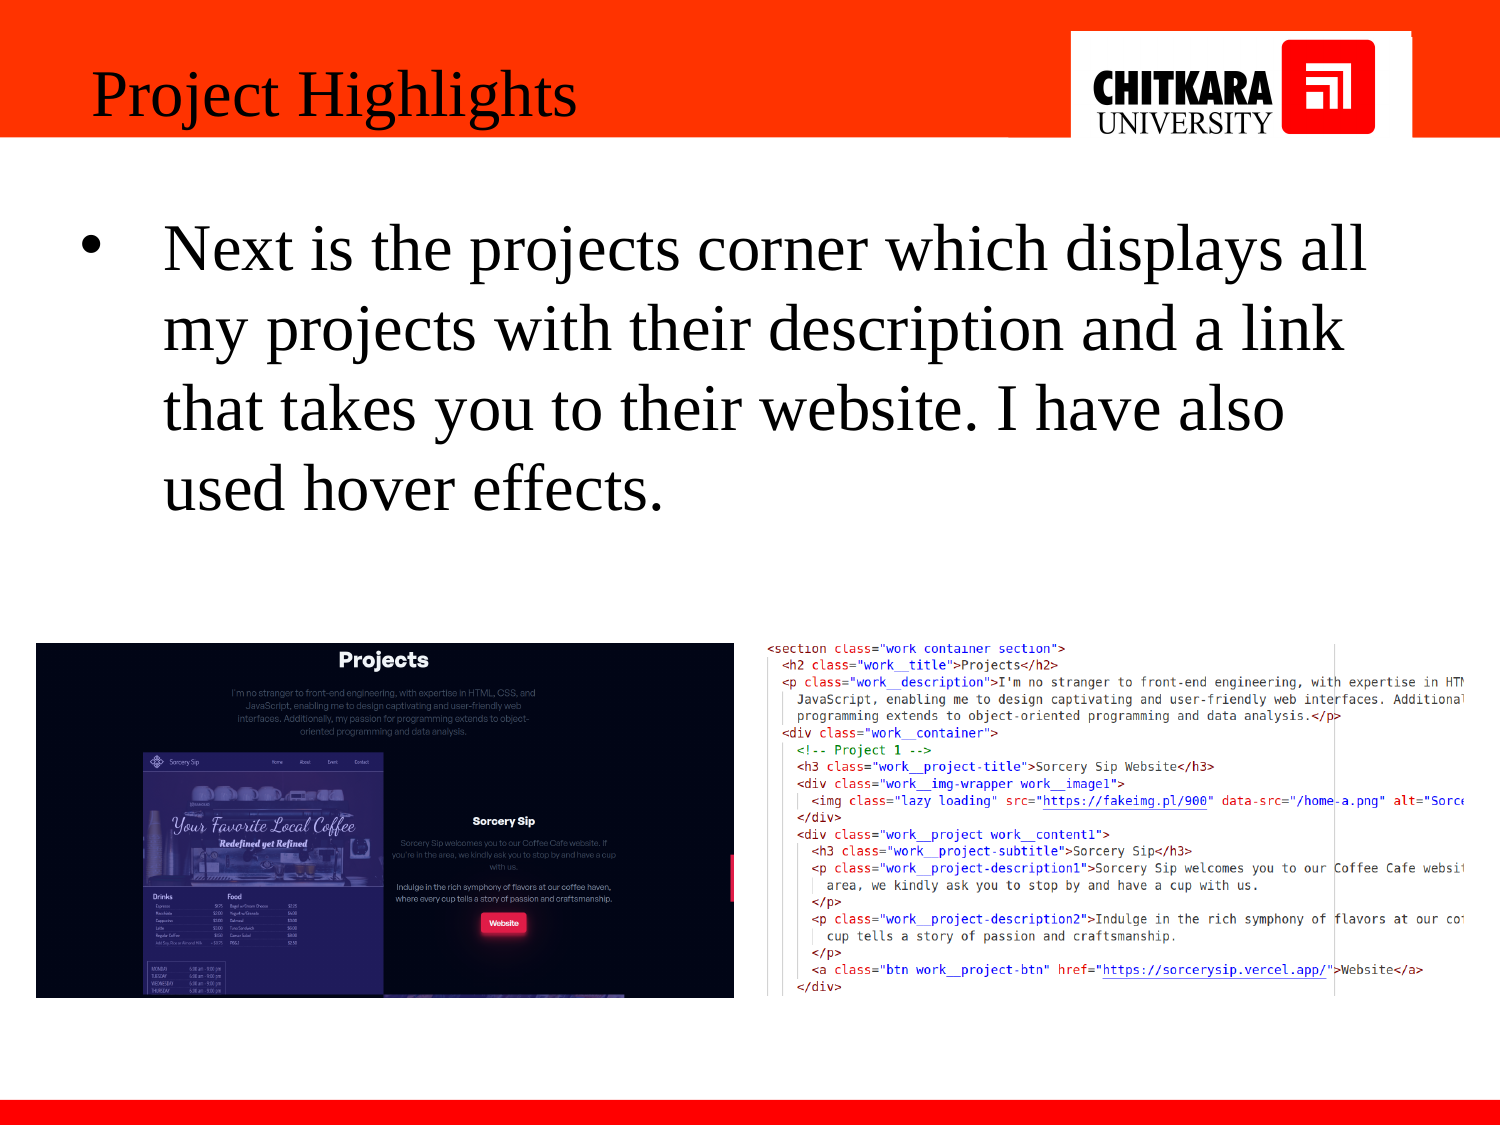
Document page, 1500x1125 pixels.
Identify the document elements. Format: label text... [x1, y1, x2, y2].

picture [766, 643, 1464, 998]
picture [35, 643, 734, 998]
text_box Project Highlights [76, 42, 963, 138]
picture [1074, 37, 1390, 138]
text_box Next is the projects corner which displays all my projects with their description and a link that takes you to their website. I have also used hover effects. [64, 196, 1400, 531]
